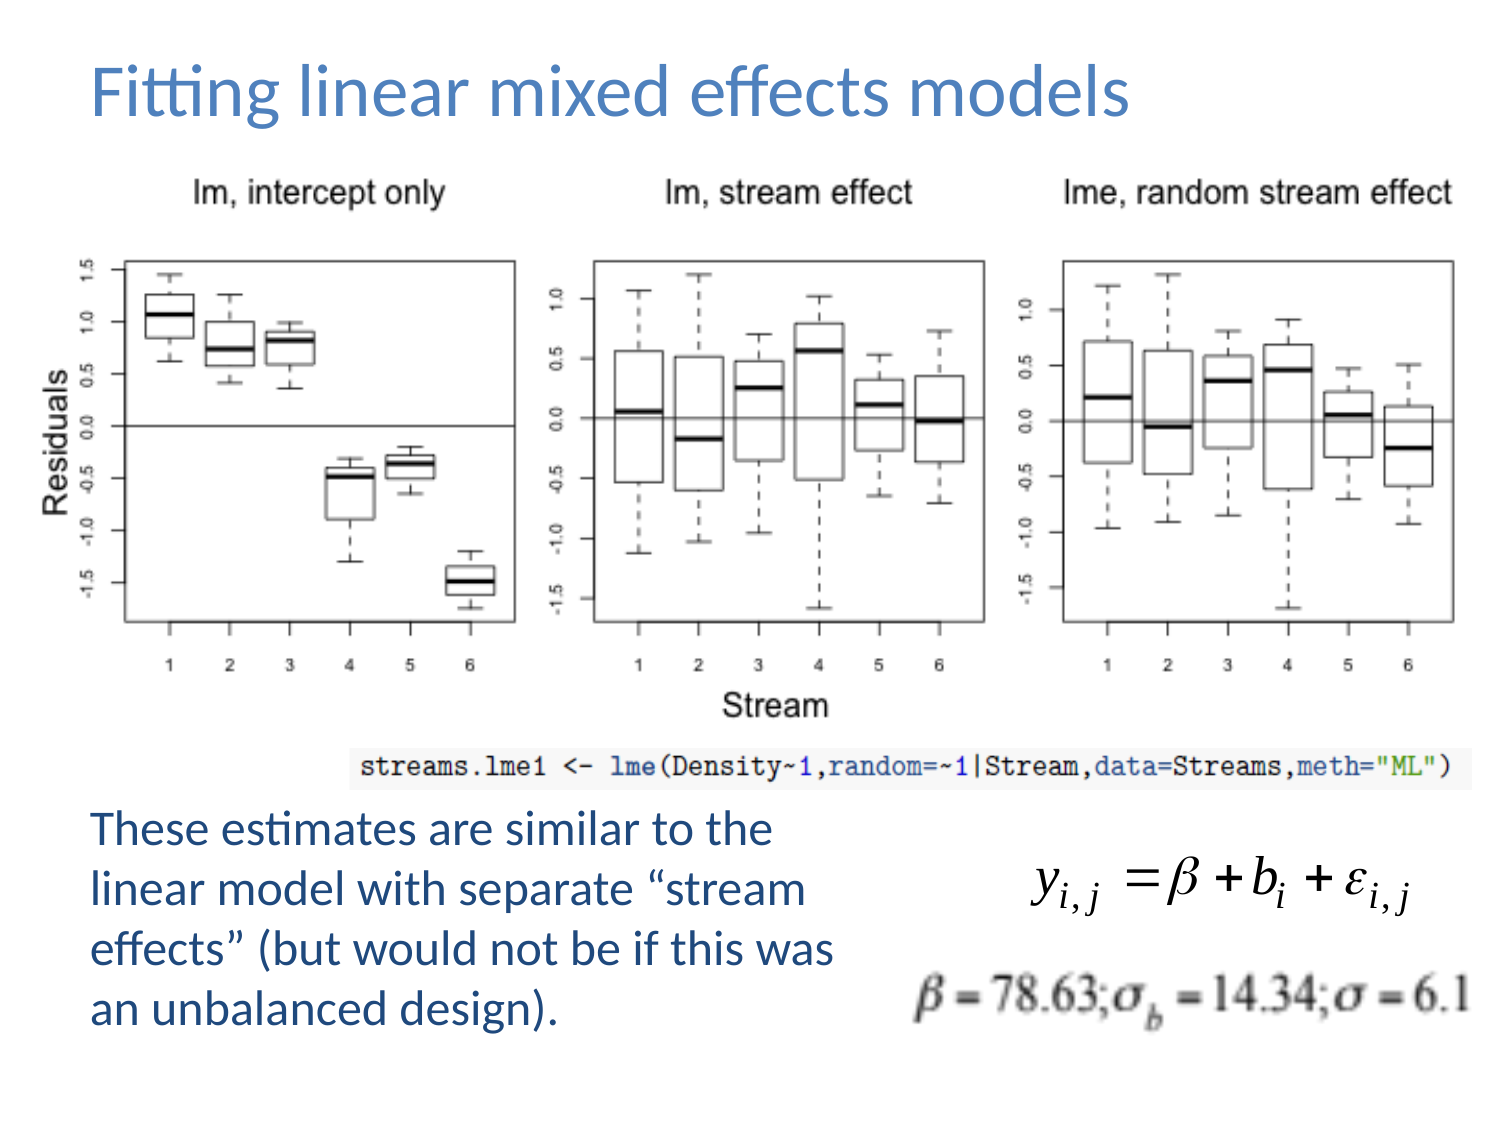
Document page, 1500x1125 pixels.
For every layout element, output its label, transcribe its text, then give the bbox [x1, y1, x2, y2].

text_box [1019, 839, 1426, 934]
picture [20, 162, 1480, 790]
text_box These estimates are similar to the linear model with separate “stream effects” (but would not be if this was an unbalanced design). [74, 788, 875, 1044]
title Fitting linear mixed effects models [75, 30, 1425, 144]
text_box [906, 953, 1480, 1037]
